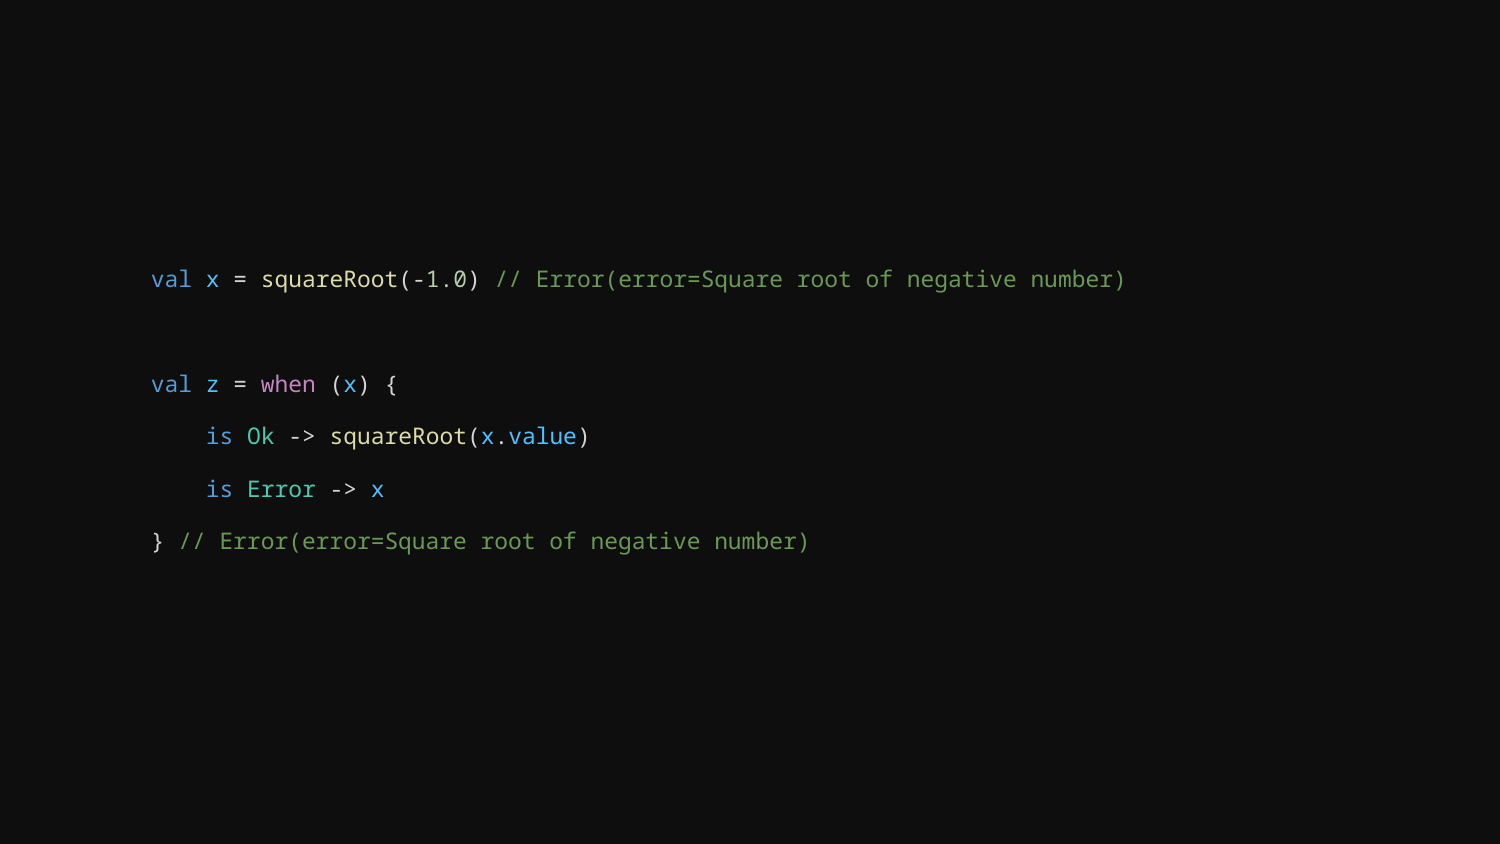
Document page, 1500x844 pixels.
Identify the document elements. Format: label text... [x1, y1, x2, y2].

list val x = squareRoot(-1.0) // Error(error=Square root of negative number) val z = when (x) { is Ok -> squareRoot(x.value) is Error -> x } // Error(error=Square root of negative number) [141, 45, 1406, 803]
